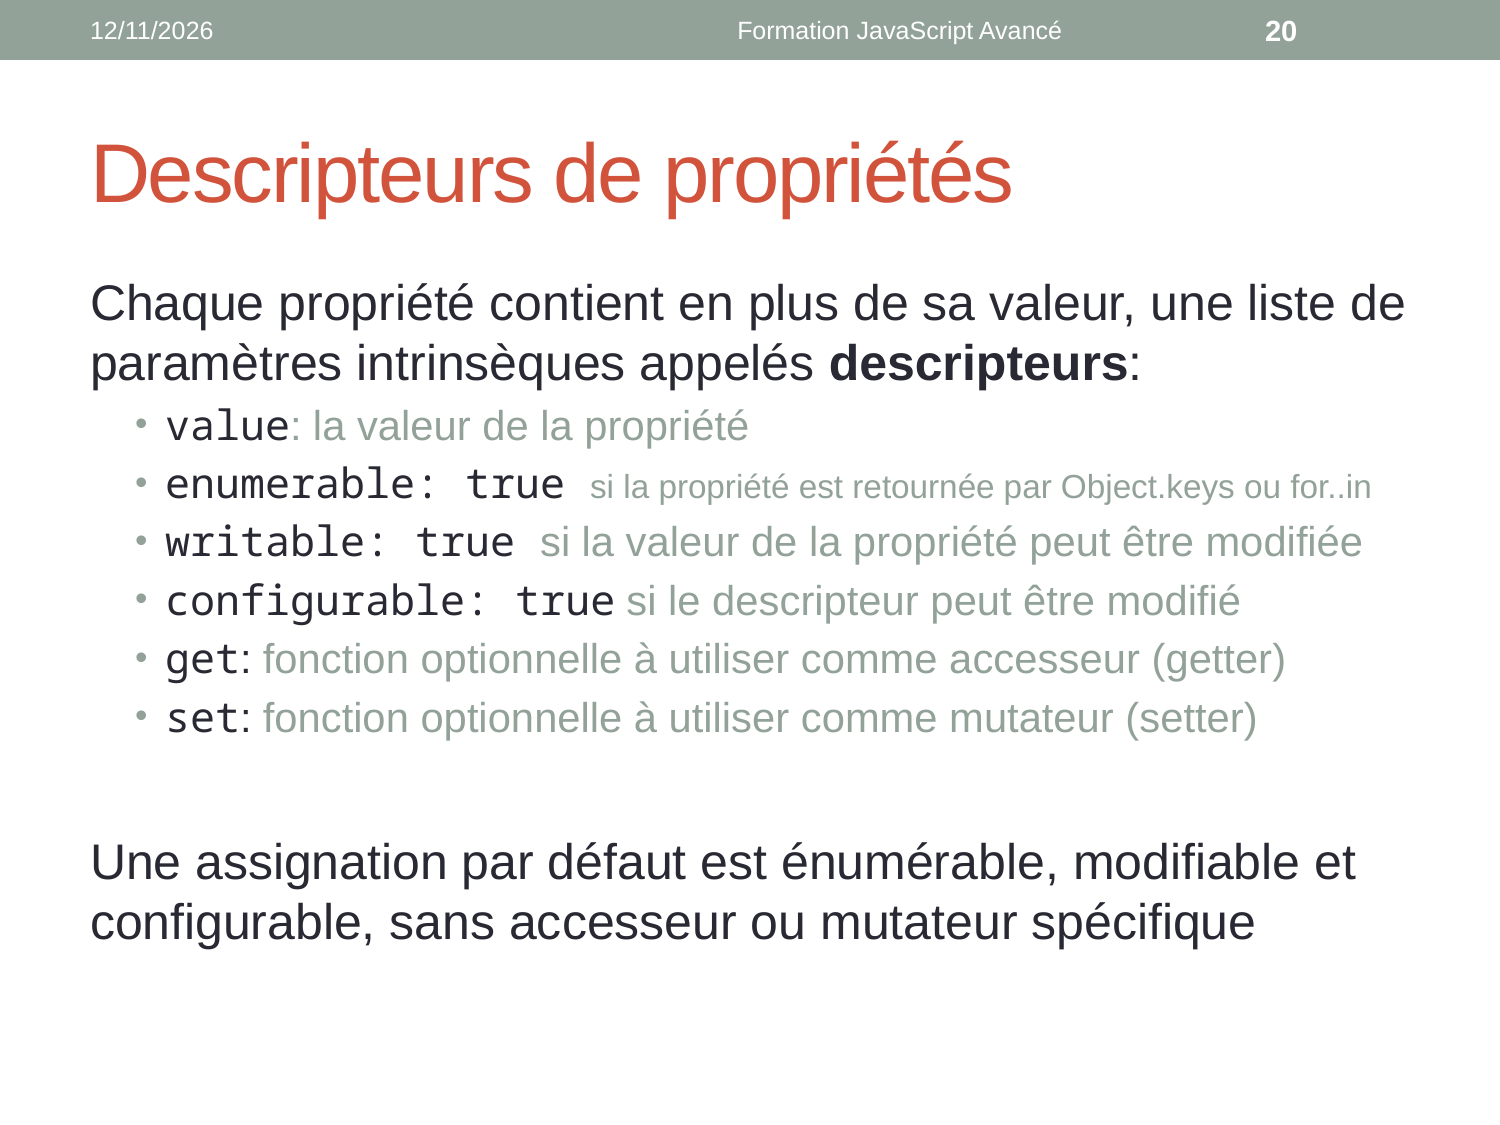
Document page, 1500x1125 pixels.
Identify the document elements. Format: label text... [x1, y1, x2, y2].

title Descripteurs de propriétés [75, 87, 1425, 250]
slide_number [75, 3, 550, 57]
list Chaque propriété contient en plus de sa valeur, une liste de paramètres intrinsèques appelés descripteurs: value: la valeur de la propriété enumerable: true si la propriété est retournée par Object.keys ou for..in writable: true si la valeur de la propriété peut être modifiée configurable: true si le descripteur peut être modifié get: fonction optionnelle à utiliser comme accesseur (getter) set: fonction optionnelle à utiliser comme mutateur (setter) Une assignation par défaut est énumérable, modifiable et configurable, sans accesseur ou mutateur spécifique [75, 262, 1425, 1063]
footer Formation JavaScript Avancé [562, 3, 1238, 57]
slide_number 20 [1250, 3, 1425, 57]
